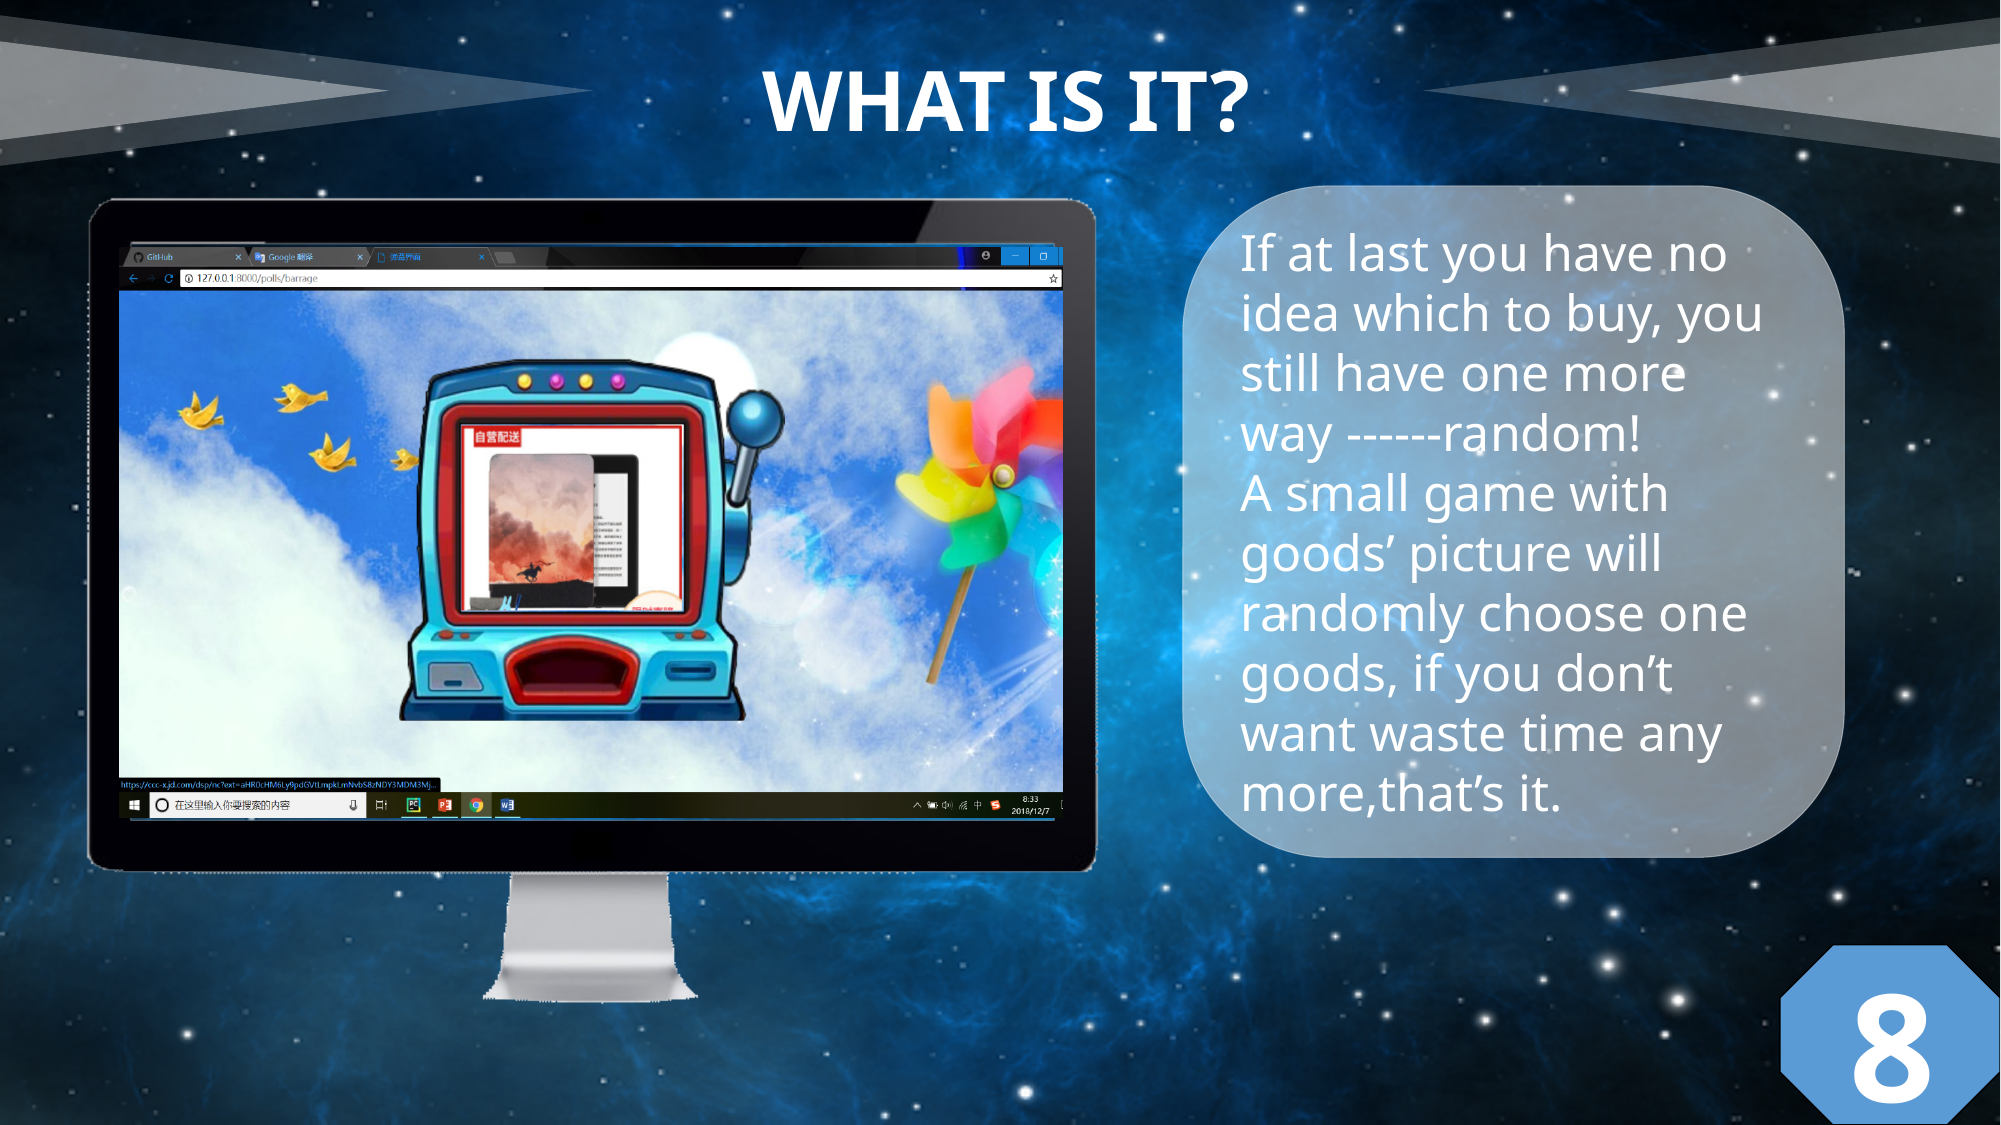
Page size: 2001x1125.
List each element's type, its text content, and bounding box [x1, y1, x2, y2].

text_box WHAT IS IT? [704, 40, 1266, 156]
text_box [1422, 14, 2000, 167]
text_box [1779, 944, 2000, 1125]
picture [0, 0, 2001, 1125]
text_box If at last you have no idea which to buy, you still have one more way ------random! A small game with goods’ picture will randomly choose one goods, if you don’t want waste time any more,that’s it. [1187, 185, 1845, 858]
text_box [0, 14, 594, 110]
